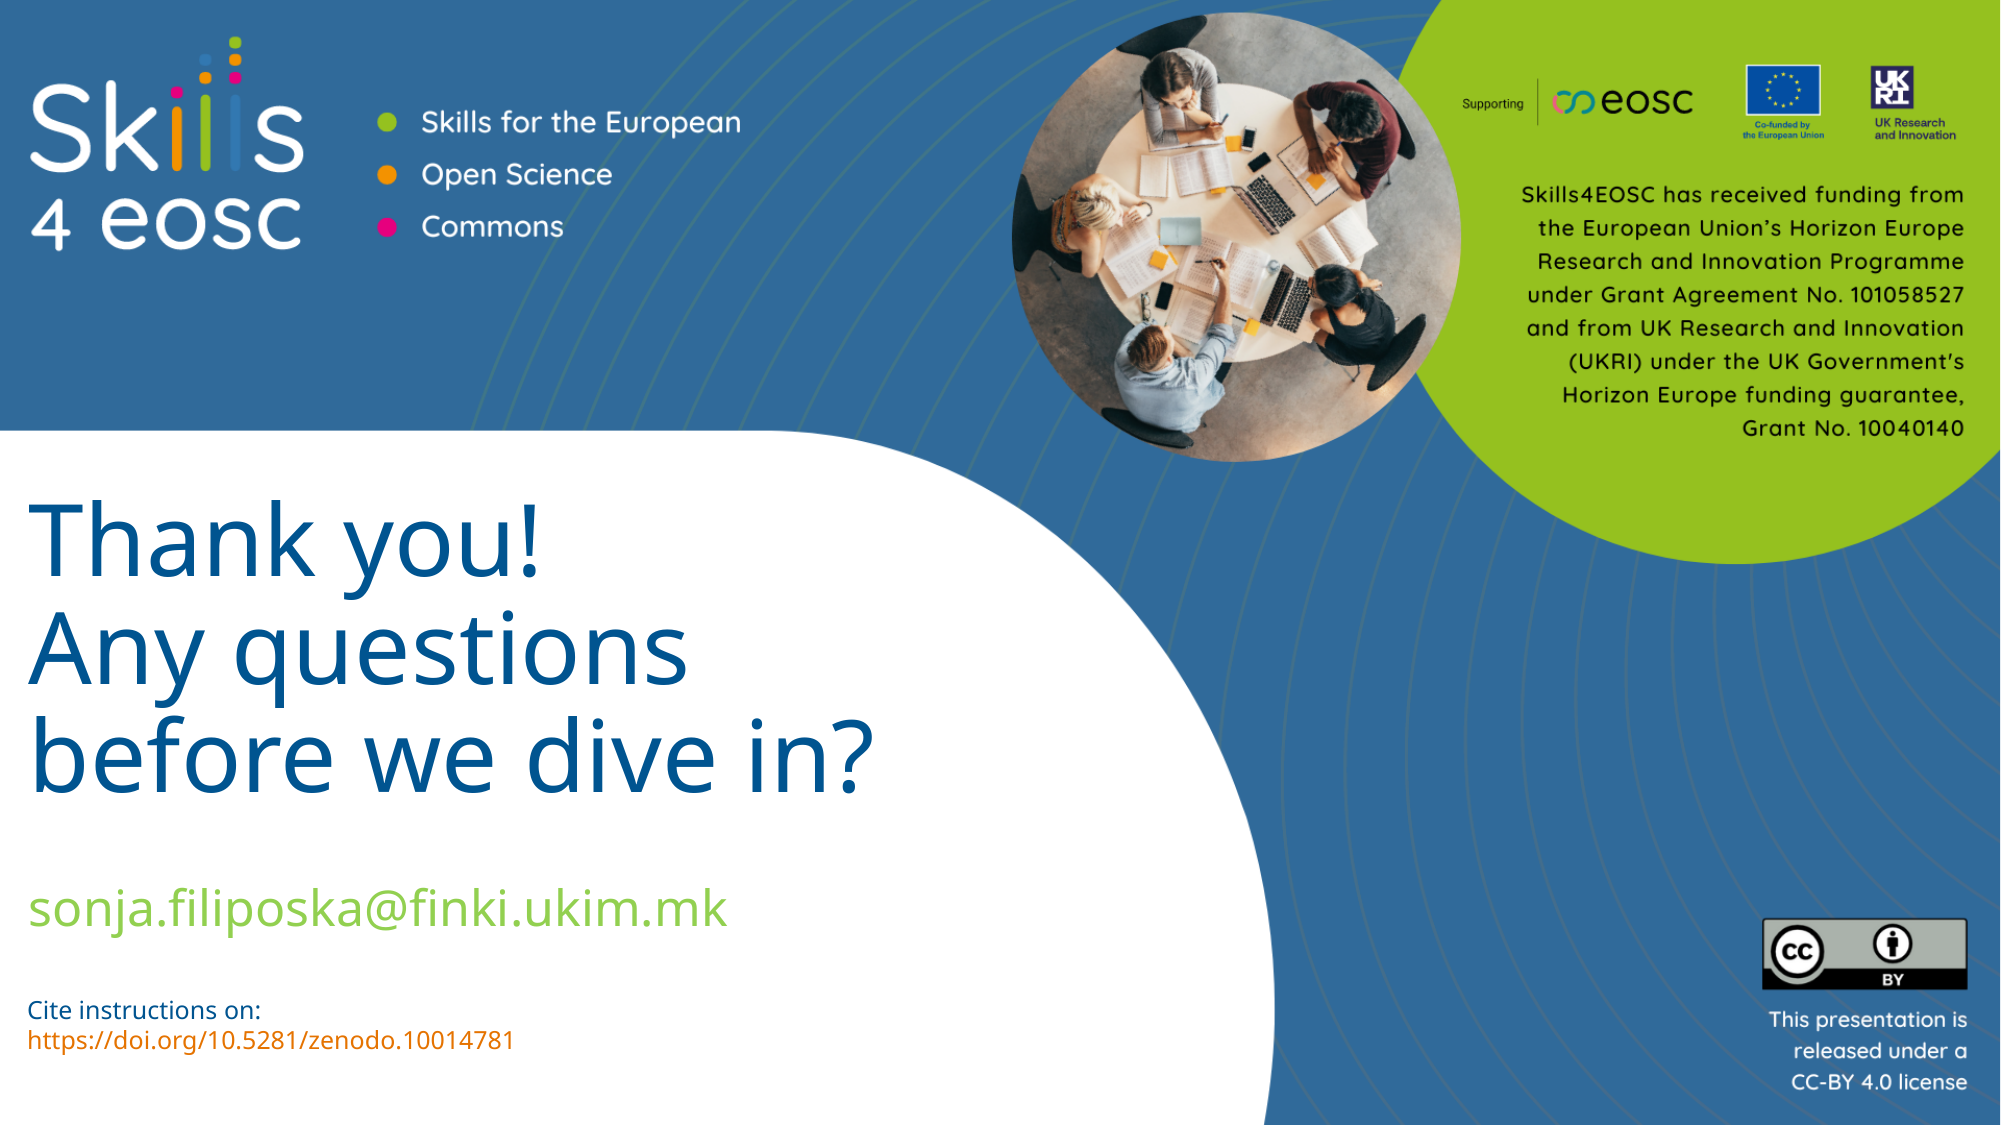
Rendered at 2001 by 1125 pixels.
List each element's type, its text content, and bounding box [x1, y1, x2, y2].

list sonja.filiposka@finki.ukim.mk [13, 795, 1024, 987]
title Thank you! Any questions before we dive in? [13, 482, 1024, 776]
picture [0, 0, 2001, 1125]
text_box Cite instructions on: https://doi.org/10.5281/zenodo.10014781 [12, 987, 1125, 1062]
